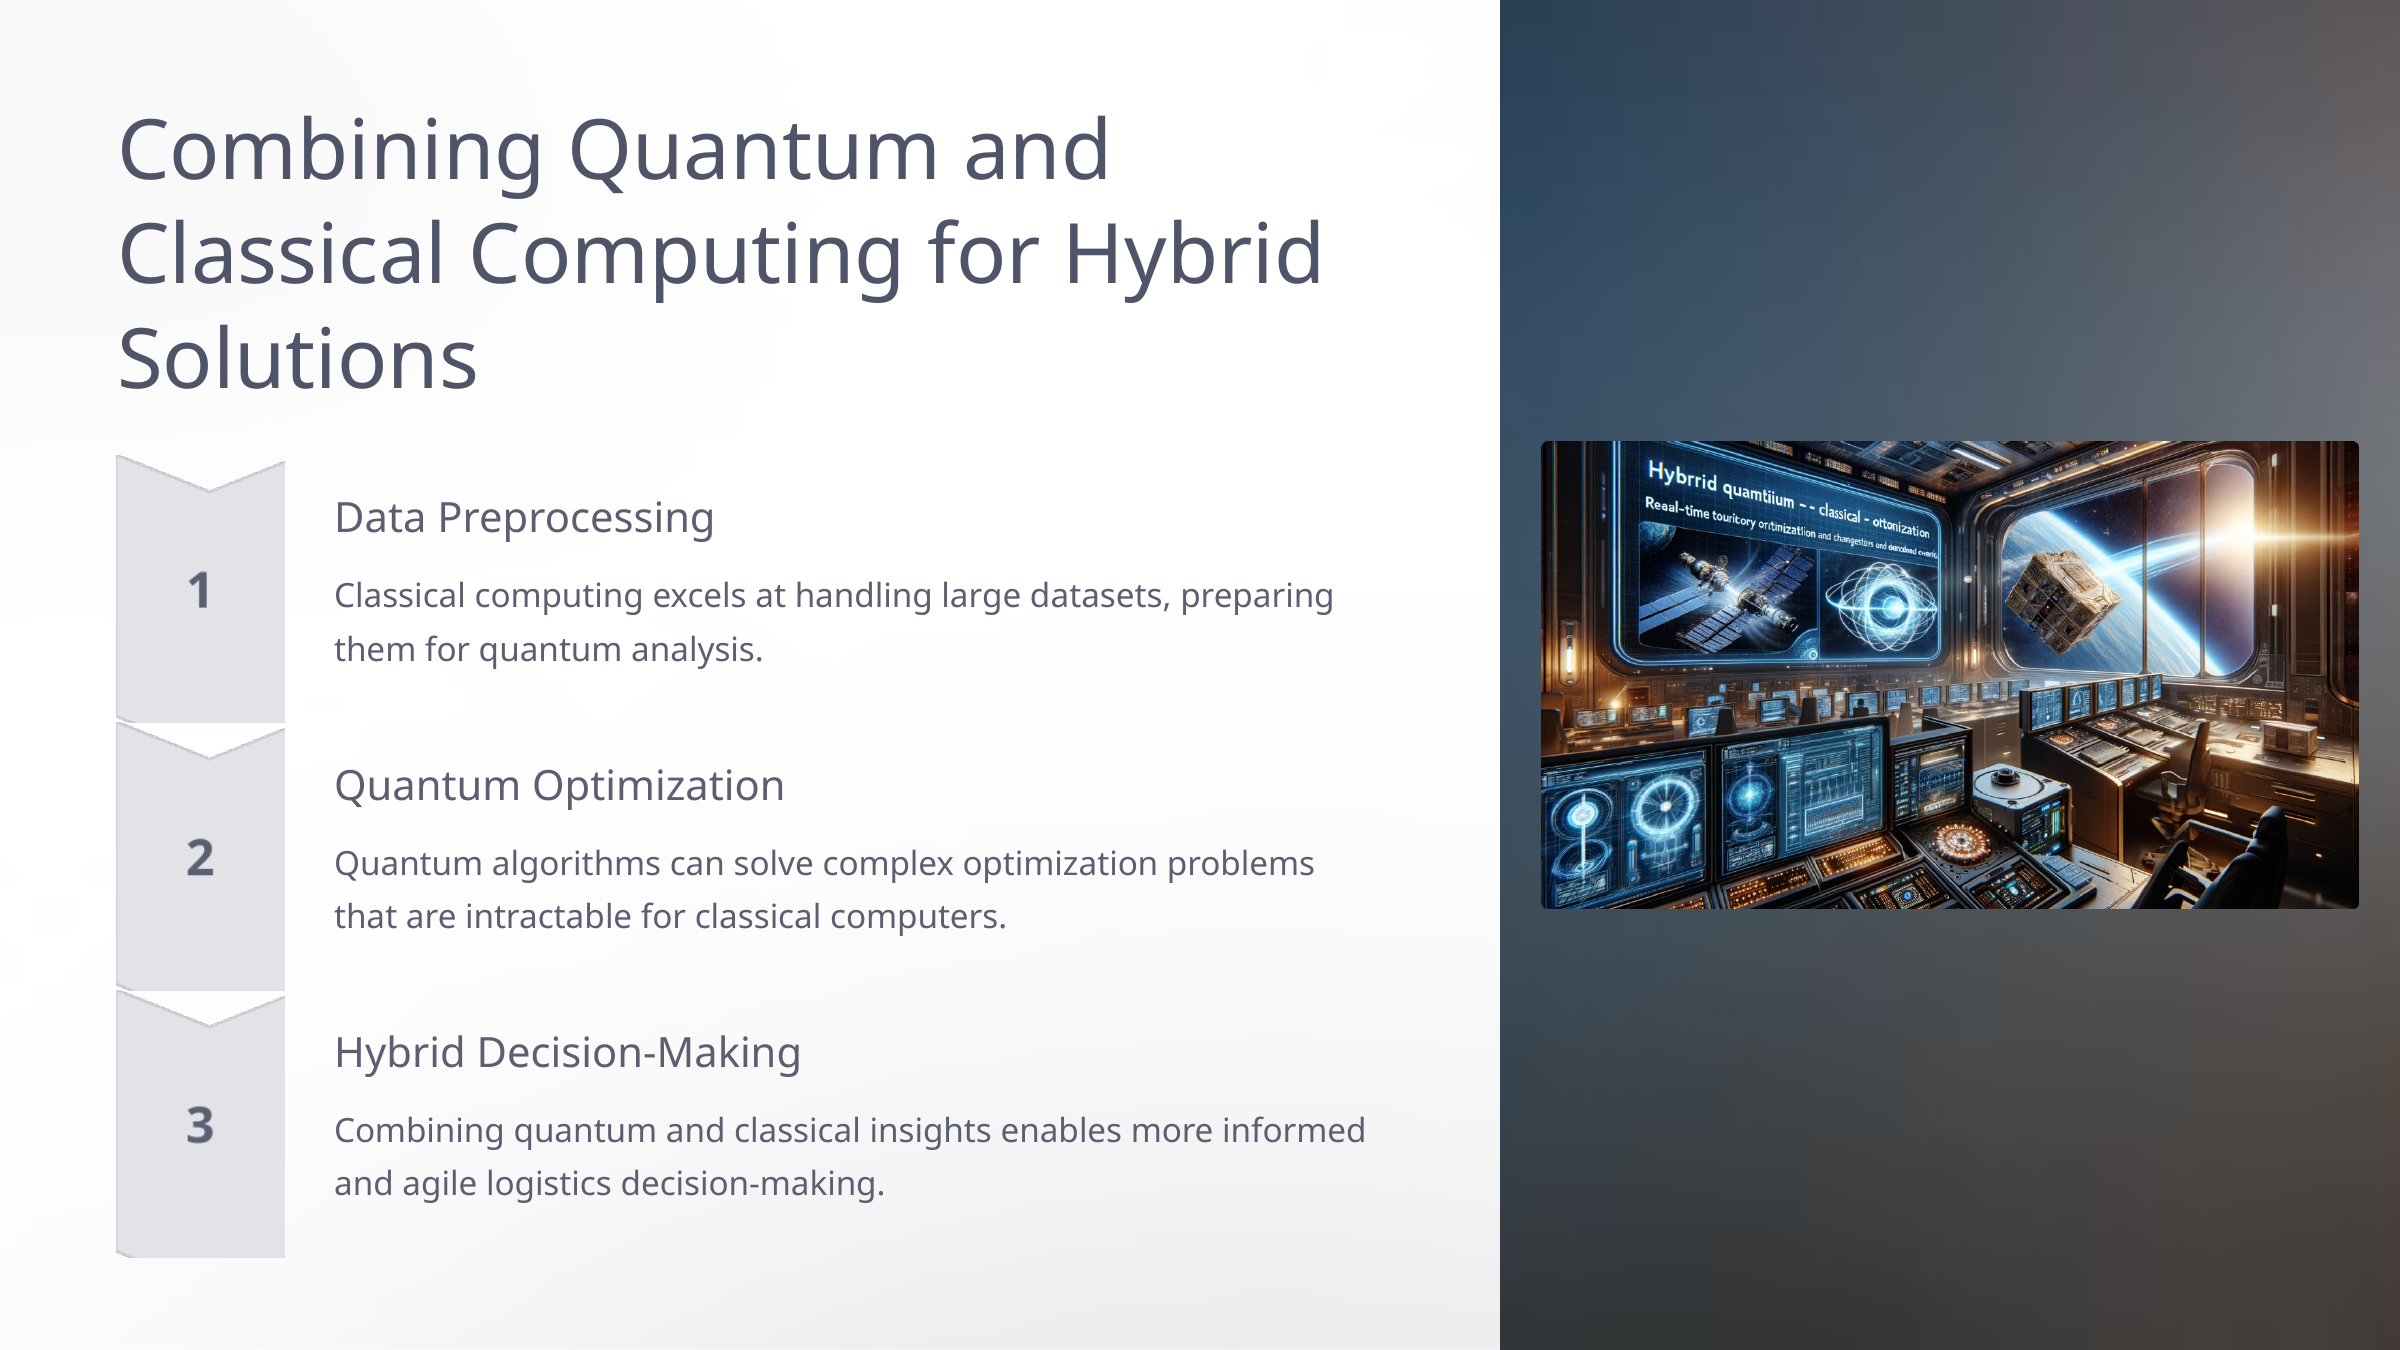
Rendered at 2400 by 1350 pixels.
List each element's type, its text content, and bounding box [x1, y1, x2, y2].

text_box Quantum algorithms can solve complex optimization problems that are intractable for classical computers. [334, 828, 1383, 936]
picture [116, 455, 285, 1258]
picture [1499, 0, 2400, 1350]
text_box Data Preprocessing [334, 489, 752, 542]
text_box Hybrid Decision-Making [334, 1023, 810, 1076]
text_box Classical computing excels at handling large datasets, preparing them for quantum analysis. [334, 561, 1383, 669]
text_box Combining Quantum and Classical Computing for Hybrid Solutions [116, 92, 1384, 406]
text_box Combining quantum and classical insights enables more informed and agile logistics decision-making. [334, 1096, 1383, 1203]
text_box Quantum Optimization [334, 756, 787, 809]
